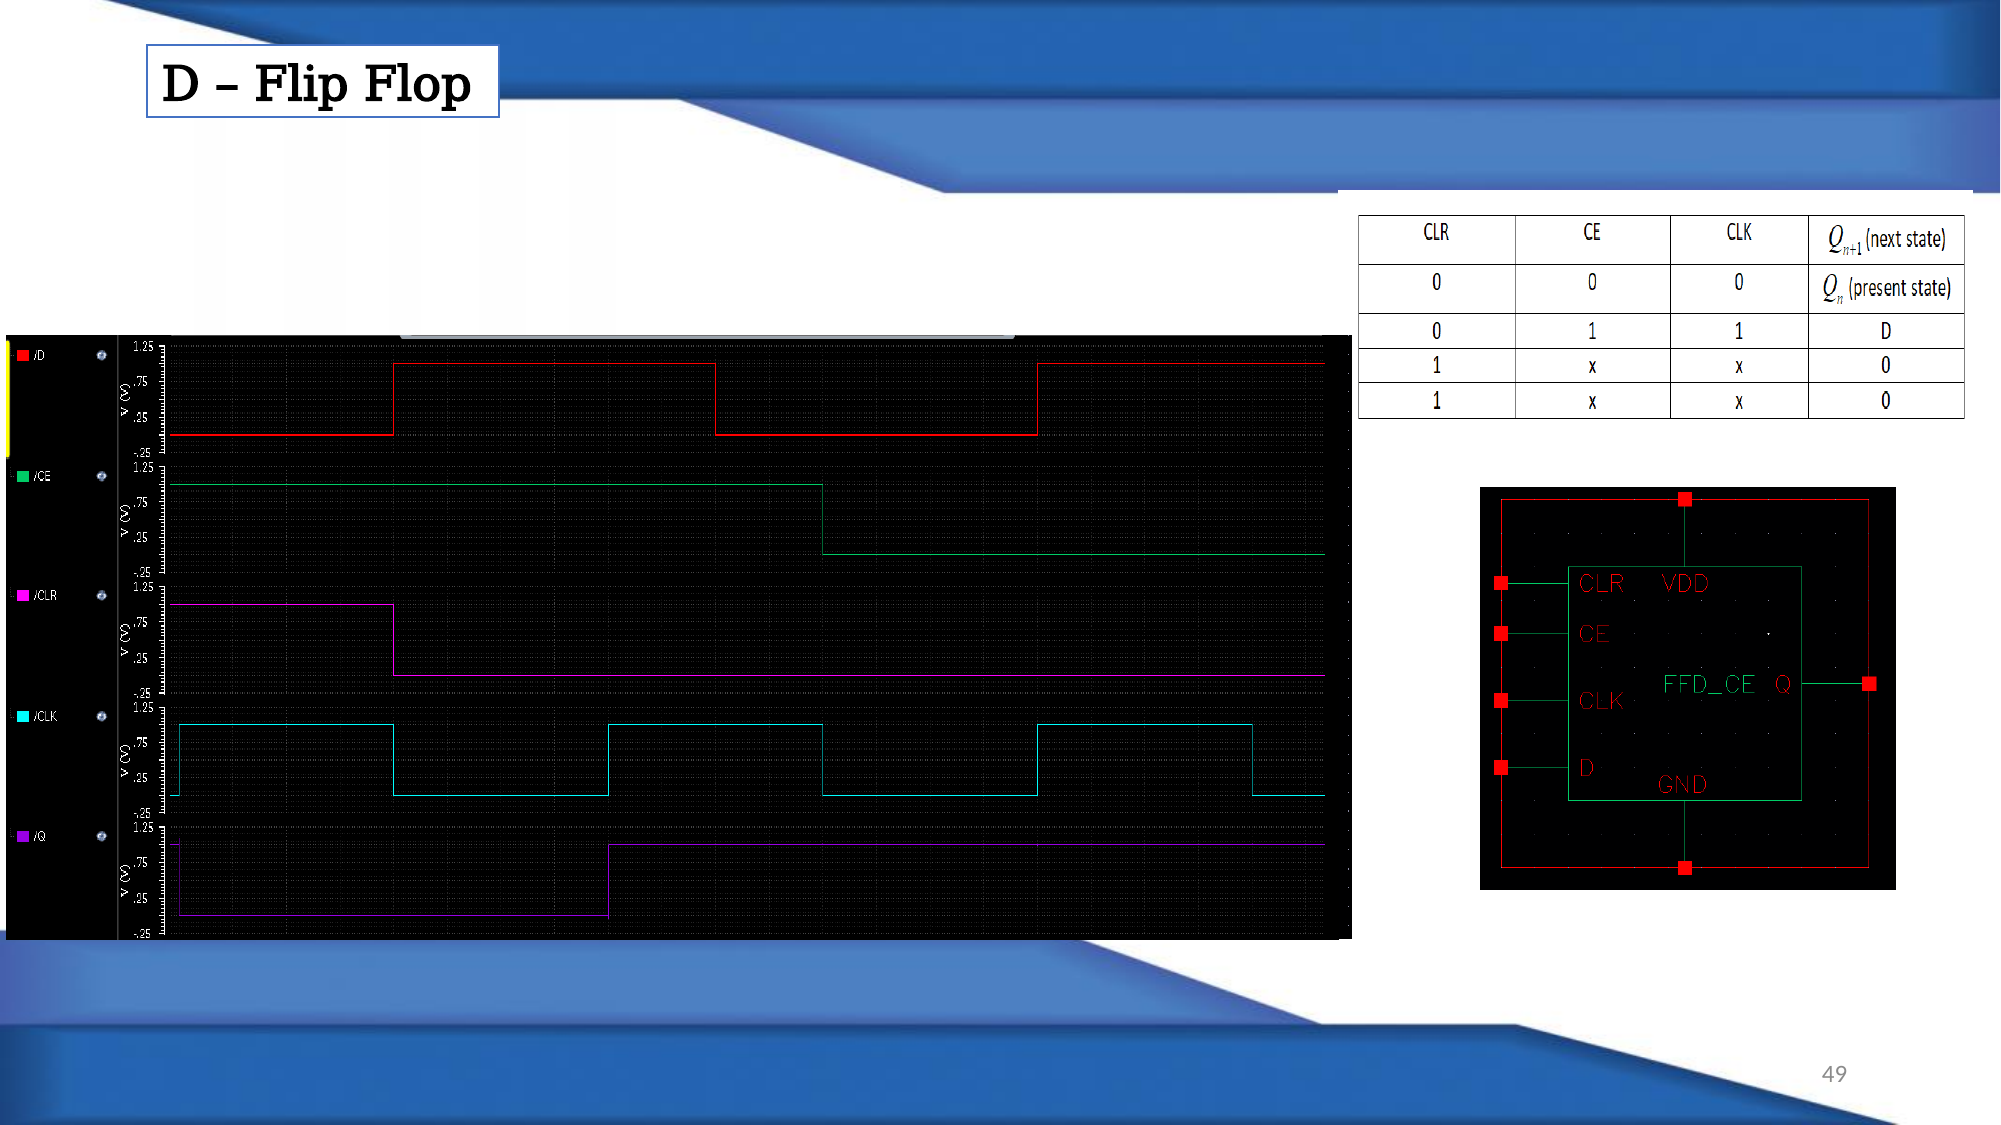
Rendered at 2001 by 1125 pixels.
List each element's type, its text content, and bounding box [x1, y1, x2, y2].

picture [0, 0, 2001, 1125]
text_box D – Flip Flop [146, 44, 500, 118]
slide_number 49 [1412, 1042, 1863, 1103]
